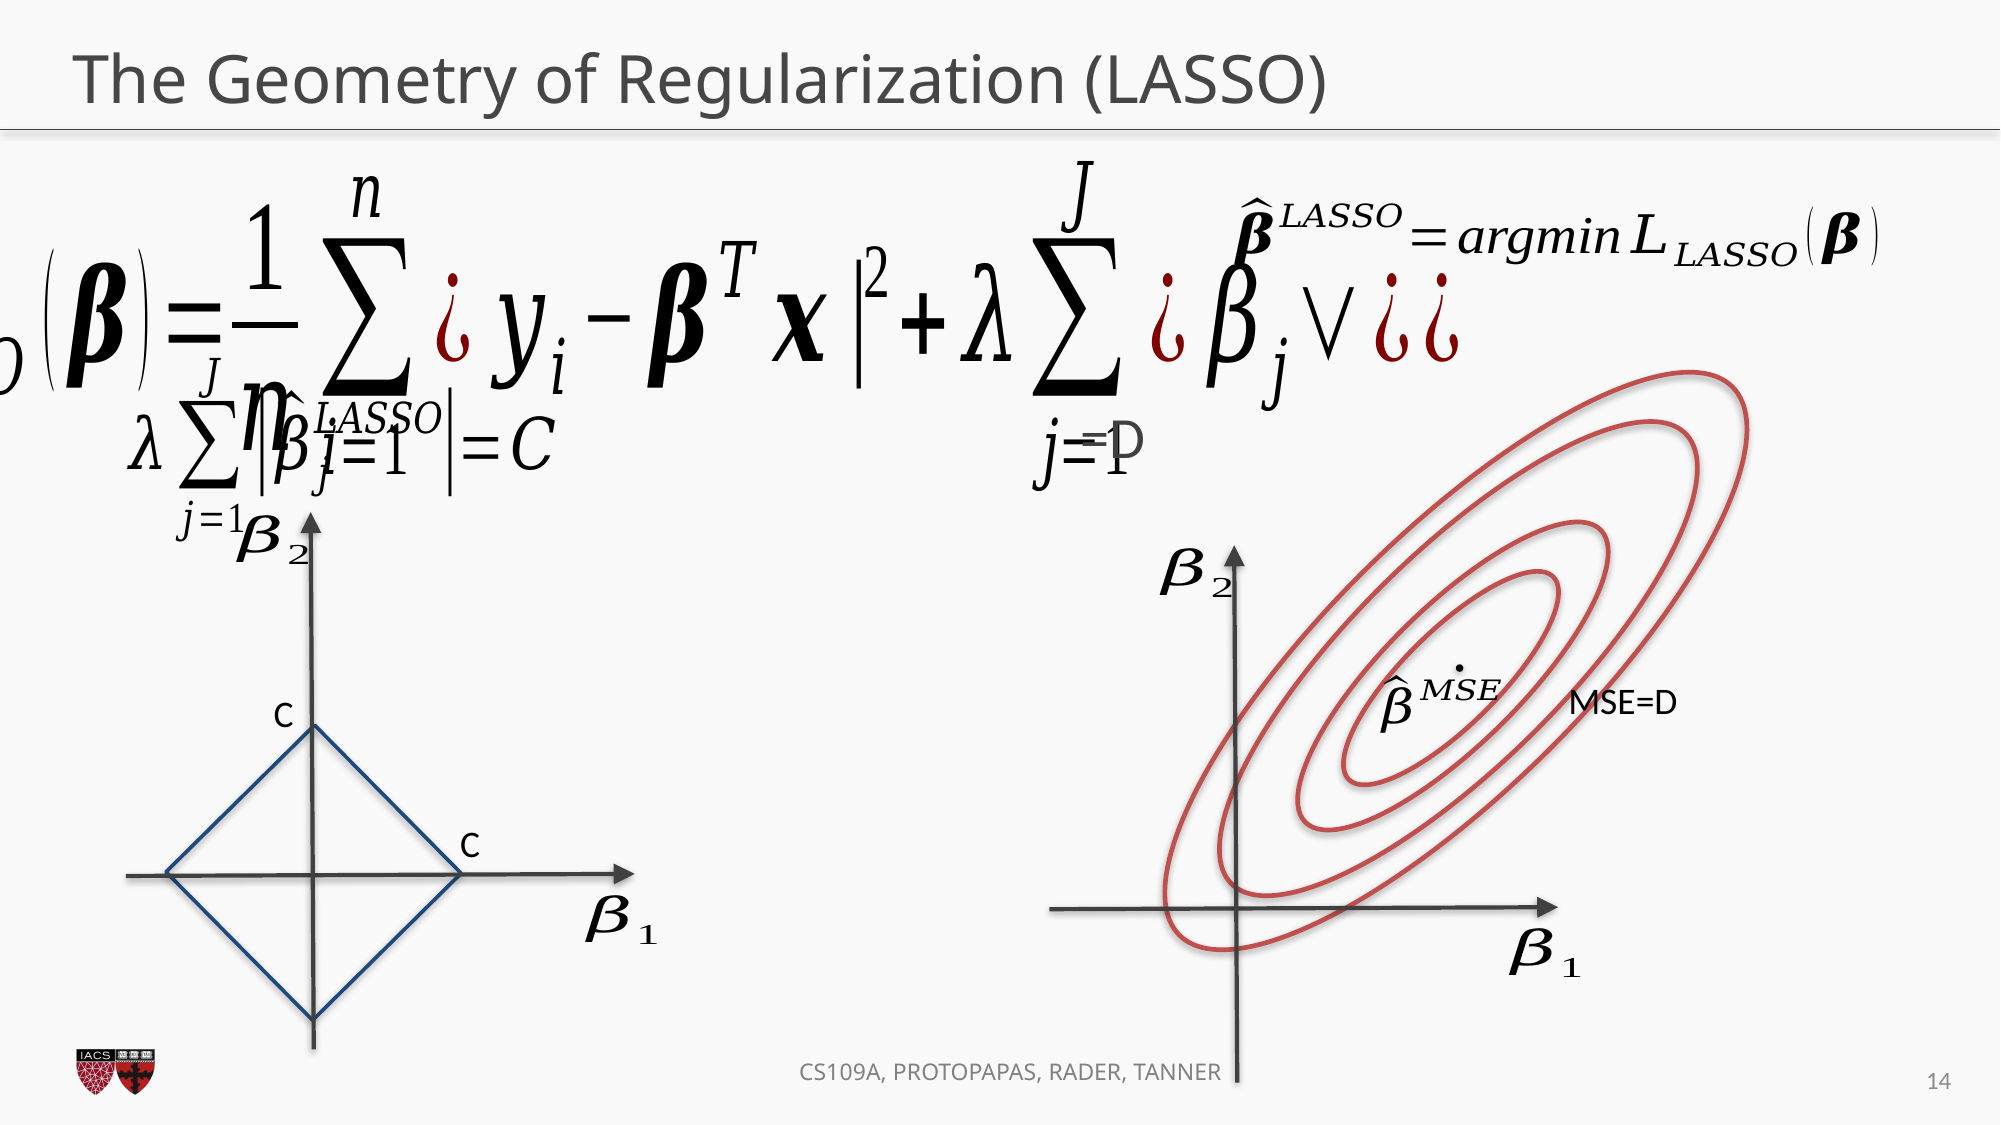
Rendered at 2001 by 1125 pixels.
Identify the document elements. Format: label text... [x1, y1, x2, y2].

slide_number 14 [1500, 1050, 1967, 1110]
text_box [1066, 532, 1846, 790]
picture [75, 1049, 155, 1095]
text_box [1539, 521, 1602, 530]
title The Geometry of Regularization (LASSO) [57, 29, 1943, 156]
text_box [125, 509, 660, 1050]
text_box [1049, 542, 1583, 1083]
